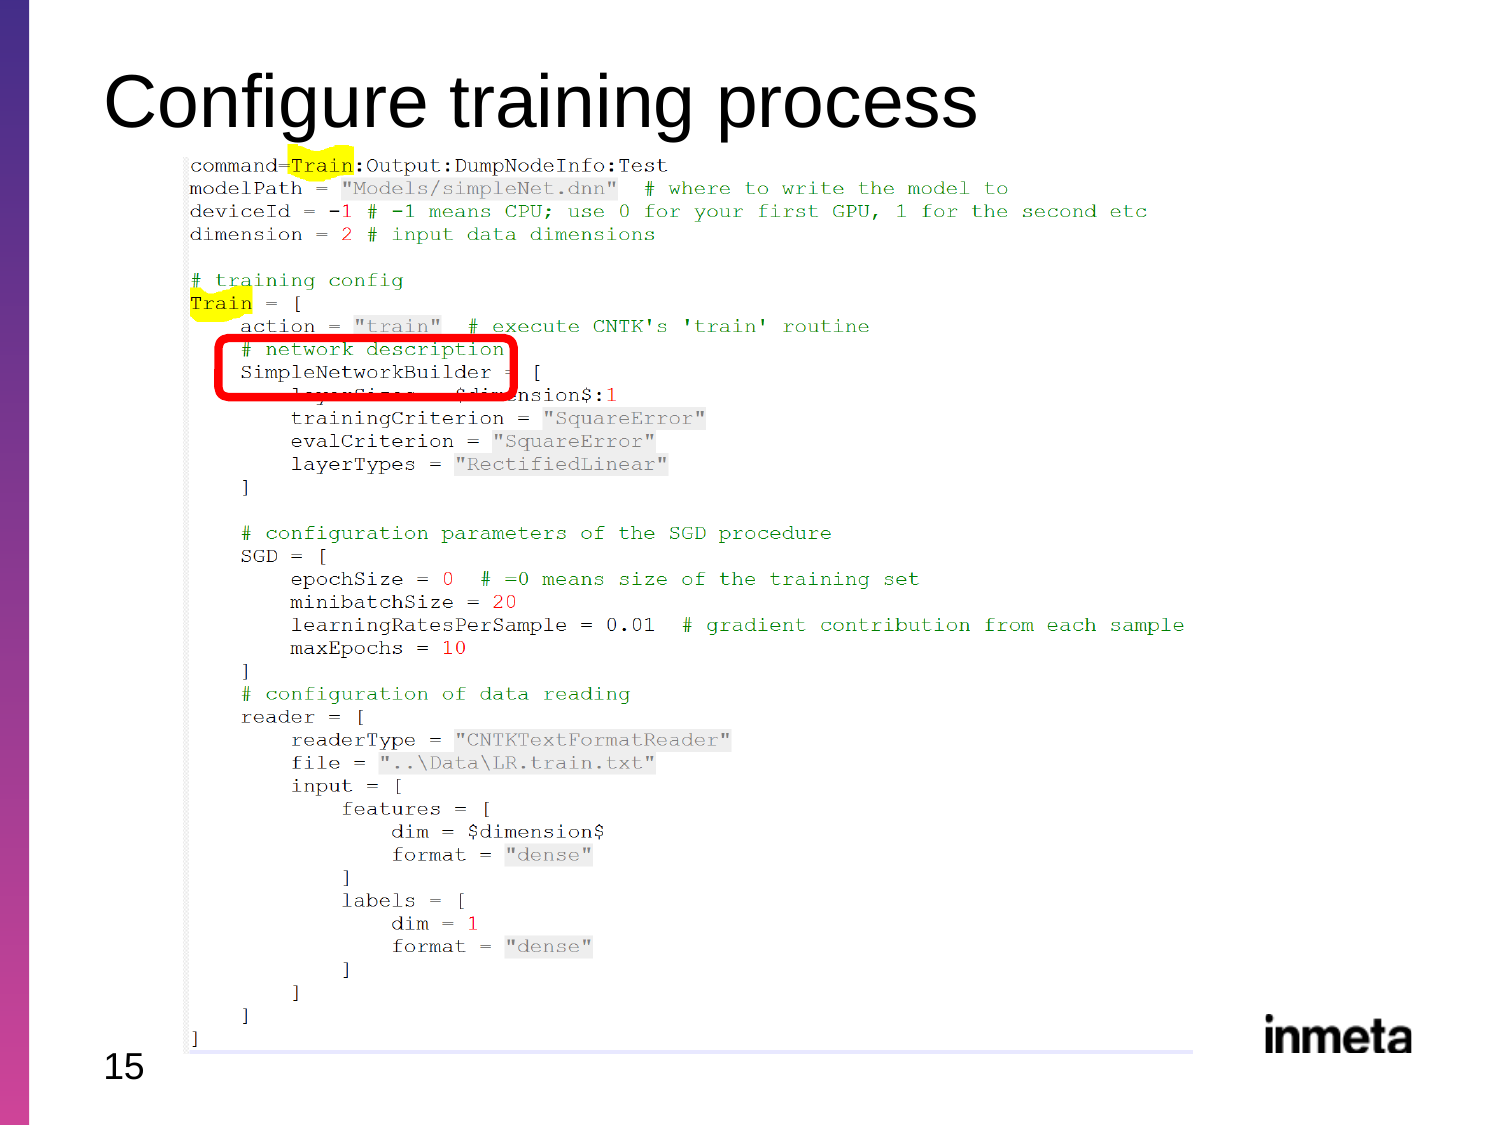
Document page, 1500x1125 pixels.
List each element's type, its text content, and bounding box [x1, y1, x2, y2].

picture [182, 144, 1193, 1055]
title Configure training process [88, 45, 1412, 233]
slide_number 15 [88, 1034, 439, 1095]
